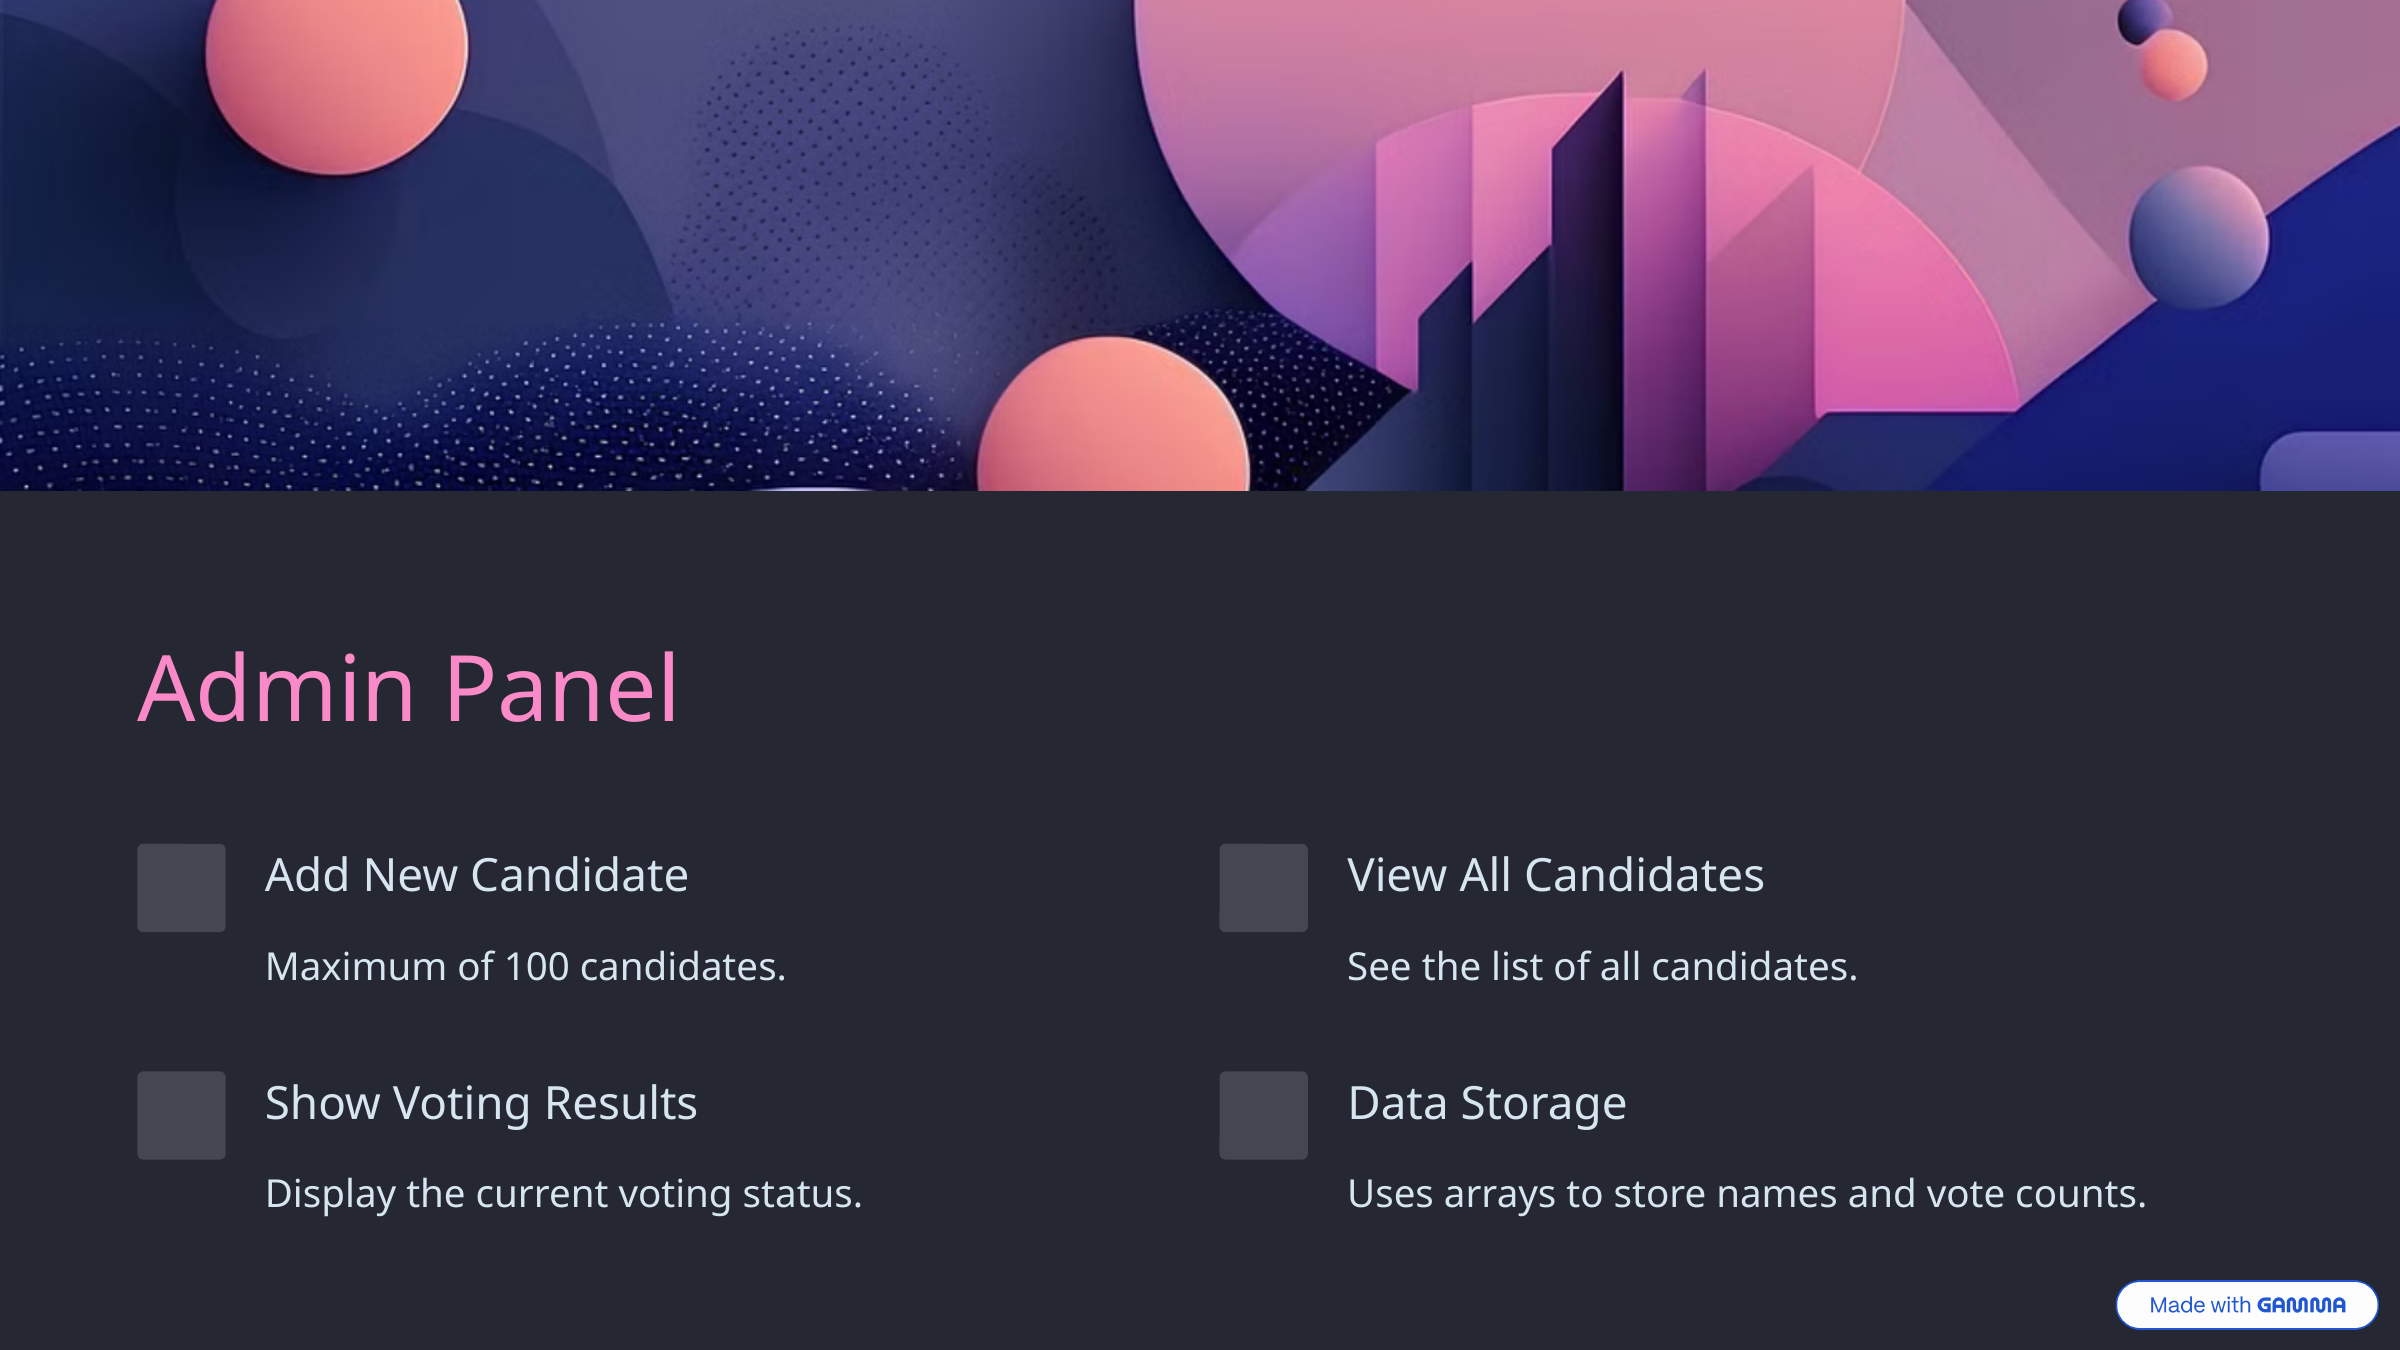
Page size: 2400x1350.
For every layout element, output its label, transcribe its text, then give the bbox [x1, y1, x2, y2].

text_box Add New Candidate [265, 843, 727, 902]
picture [2106, 1271, 2389, 1339]
text_box See the list of all candidates. [1347, 925, 2263, 988]
text_box [1219, 1071, 1308, 1160]
picture [0, 0, 2400, 491]
text_box Show Voting Results [265, 1071, 727, 1130]
text_box View All Candidates [1347, 843, 1810, 902]
text_box [137, 1071, 226, 1160]
text_box [1219, 843, 1308, 933]
text_box Admin Panel [137, 625, 1062, 741]
text_box Maximum of 100 candidates. [264, 925, 1181, 988]
text_box Display the current voting status. [264, 1152, 1181, 1216]
text_box Uses arrays to store names and vote counts. [1347, 1152, 2263, 1216]
text_box Data Storage [1347, 1071, 1810, 1130]
text_box [137, 843, 226, 933]
